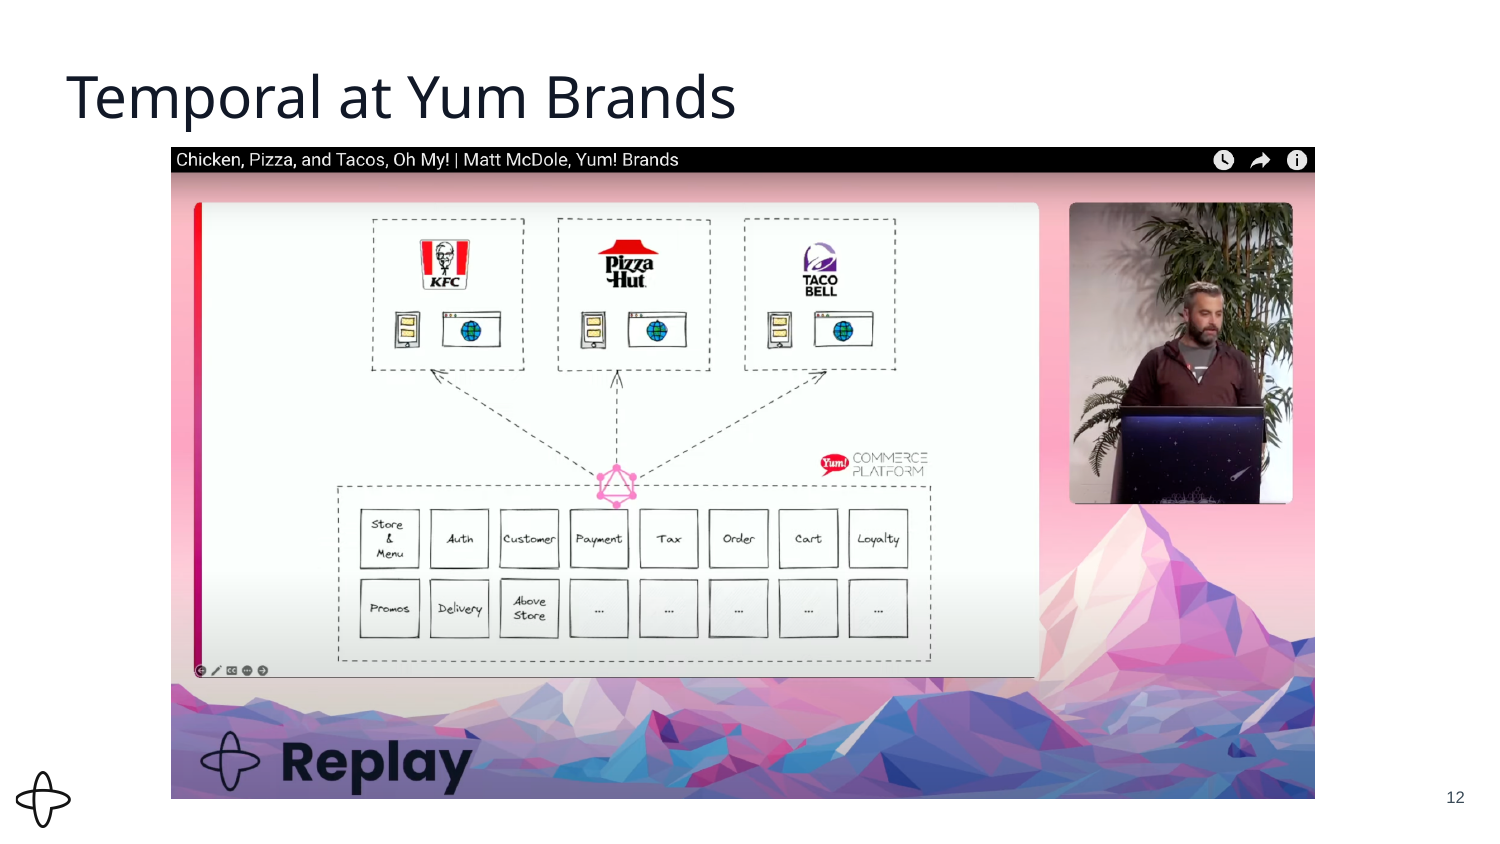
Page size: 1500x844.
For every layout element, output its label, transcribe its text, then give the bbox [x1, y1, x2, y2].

slide_number ‹#› [1389, 764, 1480, 830]
title Temporal at Yum Brands [51, 48, 1449, 142]
picture [170, 146, 1315, 800]
picture [15, 771, 76, 828]
